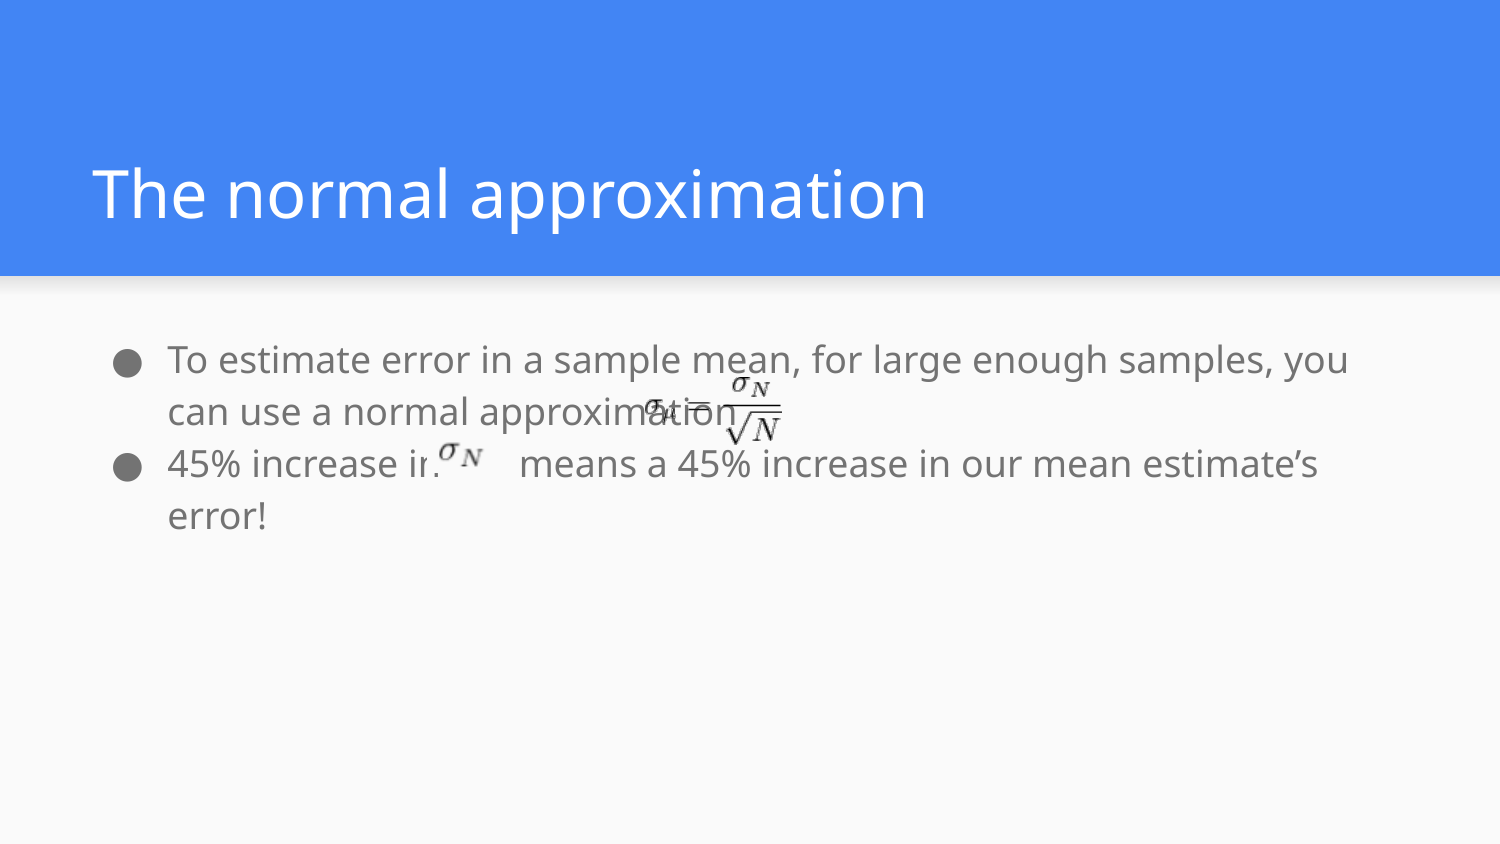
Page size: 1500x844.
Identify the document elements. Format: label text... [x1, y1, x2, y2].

title The normal approximation [77, 121, 1427, 248]
list To estimate error in a sample mean, for large enough samples, you can use a normal approximation 45% increase in means a 45% increase in our mean estimate’s error! [77, 314, 1427, 760]
picture [427, 438, 497, 474]
picture [644, 376, 782, 445]
